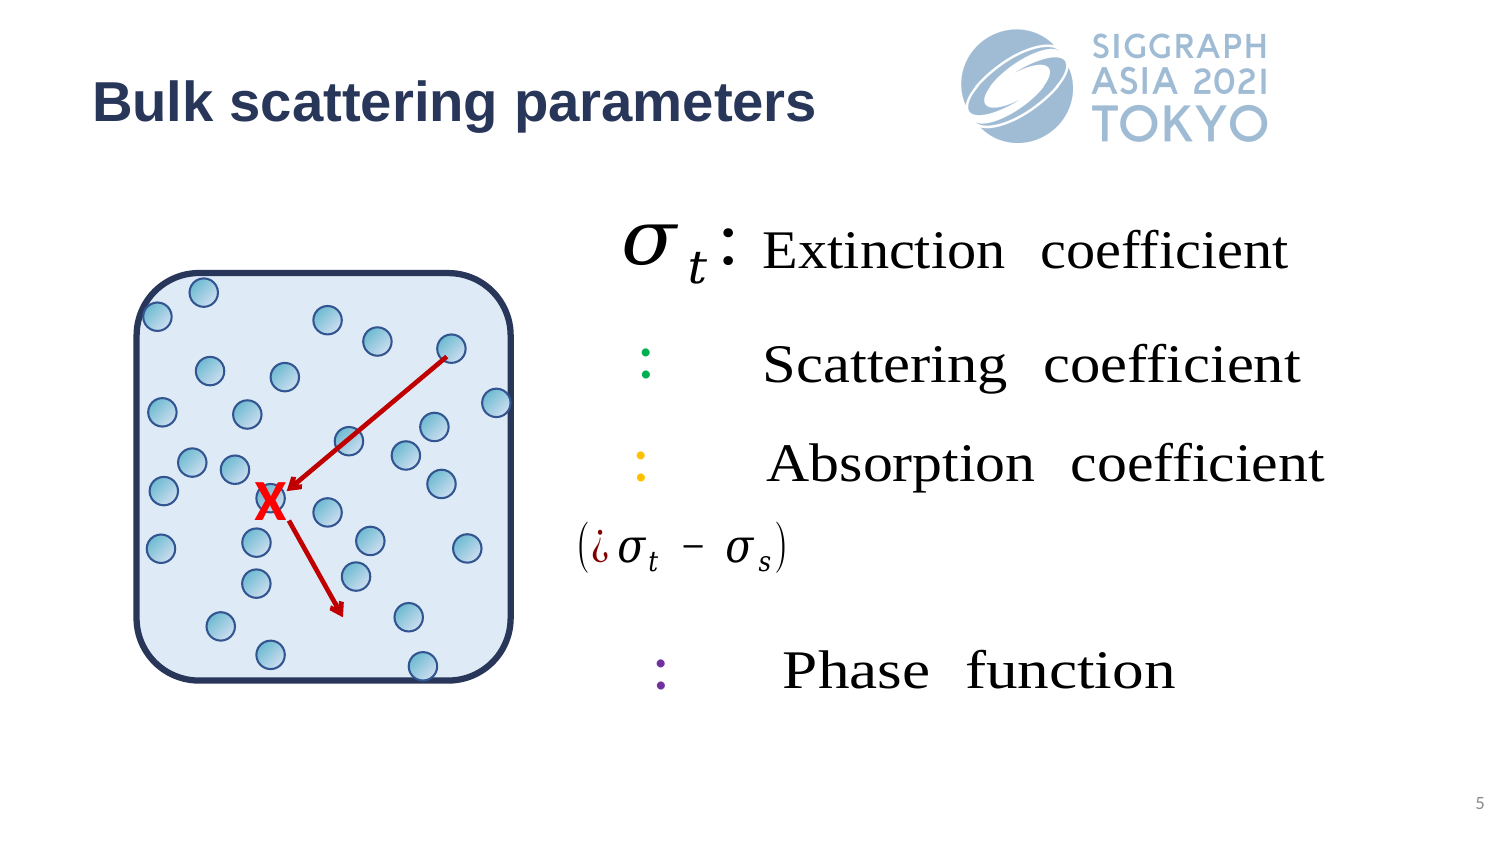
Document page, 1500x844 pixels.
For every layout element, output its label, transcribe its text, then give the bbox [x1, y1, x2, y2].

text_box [637, 622, 1181, 710]
title Bulk scattering parameters [77, 61, 1371, 146]
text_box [576, 414, 1351, 580]
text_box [621, 197, 1316, 294]
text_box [637, 312, 1328, 396]
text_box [288, 520, 343, 618]
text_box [286, 356, 447, 492]
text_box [136, 273, 511, 681]
slide_number 5 [1432, 779, 1500, 825]
